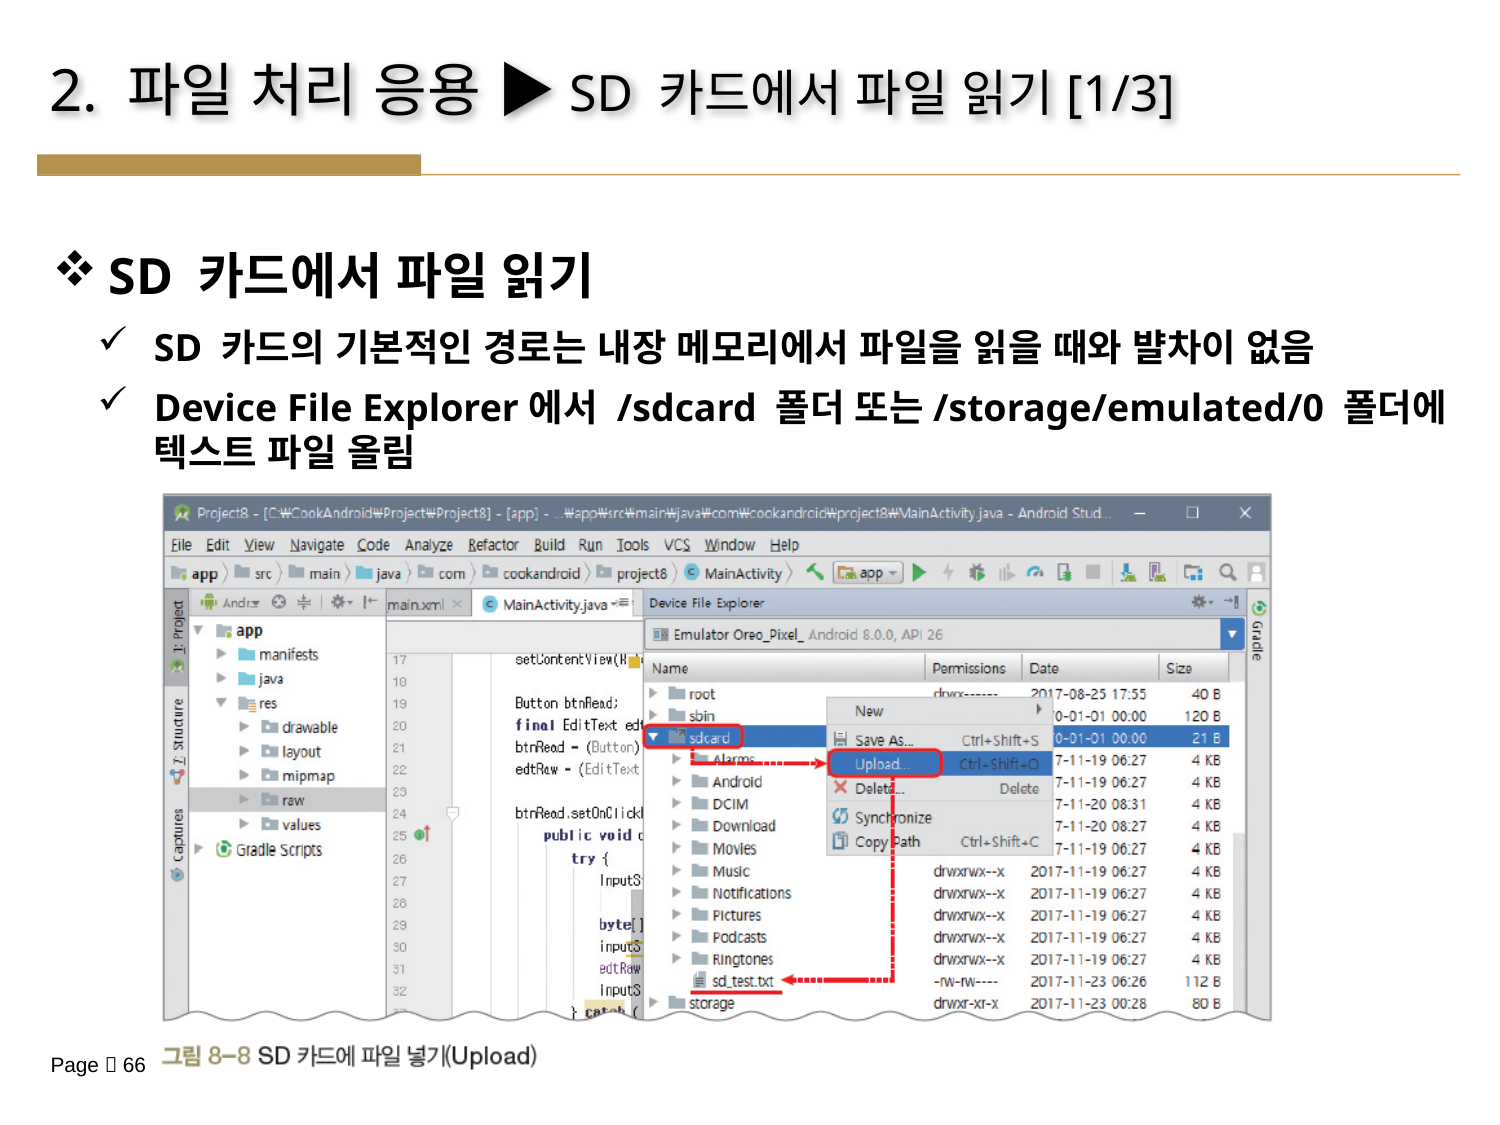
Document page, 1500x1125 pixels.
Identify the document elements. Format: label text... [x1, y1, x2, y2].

picture [156, 491, 1276, 1071]
list SD 카드에서 파일 읽기 SD 카드의 기본적인 경로는 내장 메모리에서 파일을 읽을 때와 뱔차이 없음 Device File Explorer에서 /sdcard 폴더 또는/storage/emulated/0 폴더에 텍스트 파일 올림 [8, 243, 1480, 1031]
title 2. 파일 처리 응용 ▶SD 카드에서 파일 읽기[1/3] [48, 53, 1448, 161]
